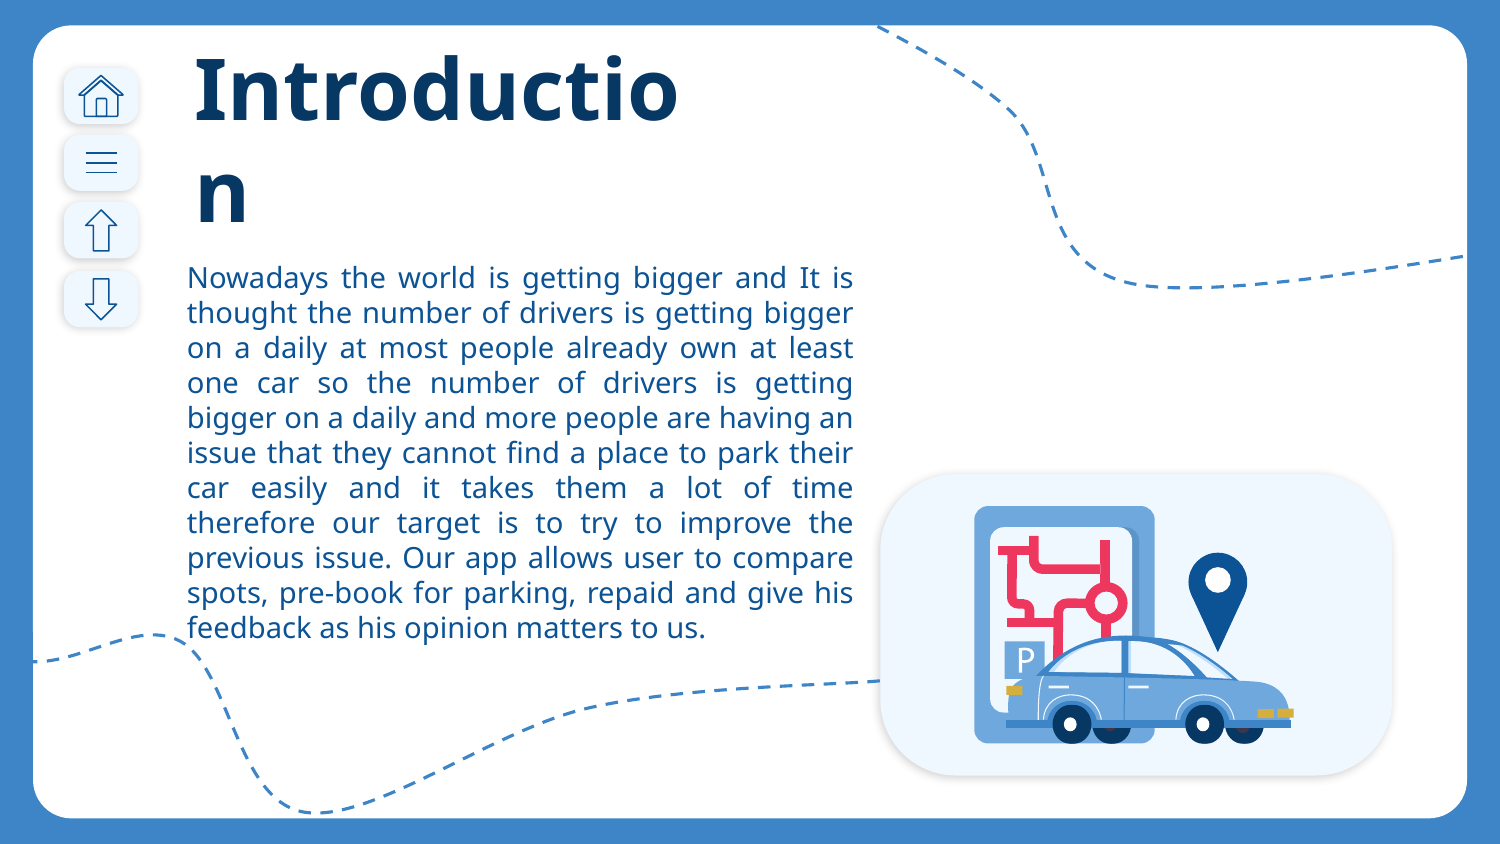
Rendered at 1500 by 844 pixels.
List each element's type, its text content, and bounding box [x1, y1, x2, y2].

text_box [0, 528, 880, 814]
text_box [78, 75, 124, 117]
text_box [85, 209, 117, 251]
text_box [63, 67, 139, 125]
text_box [85, 278, 117, 320]
text_box [63, 271, 139, 328]
subtitle Nowadays the world is getting bigger and It is thought the number of drivers is getting bigger on a daily at most people already own at least one car so the number of drivers is getting bigger on a daily and more people are having an issue that they cannot find a place to park their car easily and it takes them a lot of time therefore our target is to try to improve the previous issue. Our app allows user to compare spots, pre-book for parking, repaid and give his feedback as his opinion matters to us. [171, 244, 870, 570]
text_box [880, 474, 1393, 776]
title Introduction [179, 98, 727, 244]
text_box [827, 0, 1500, 288]
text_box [974, 505, 1299, 744]
text_box [63, 202, 139, 259]
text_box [85, 152, 117, 173]
text_box [63, 134, 139, 191]
